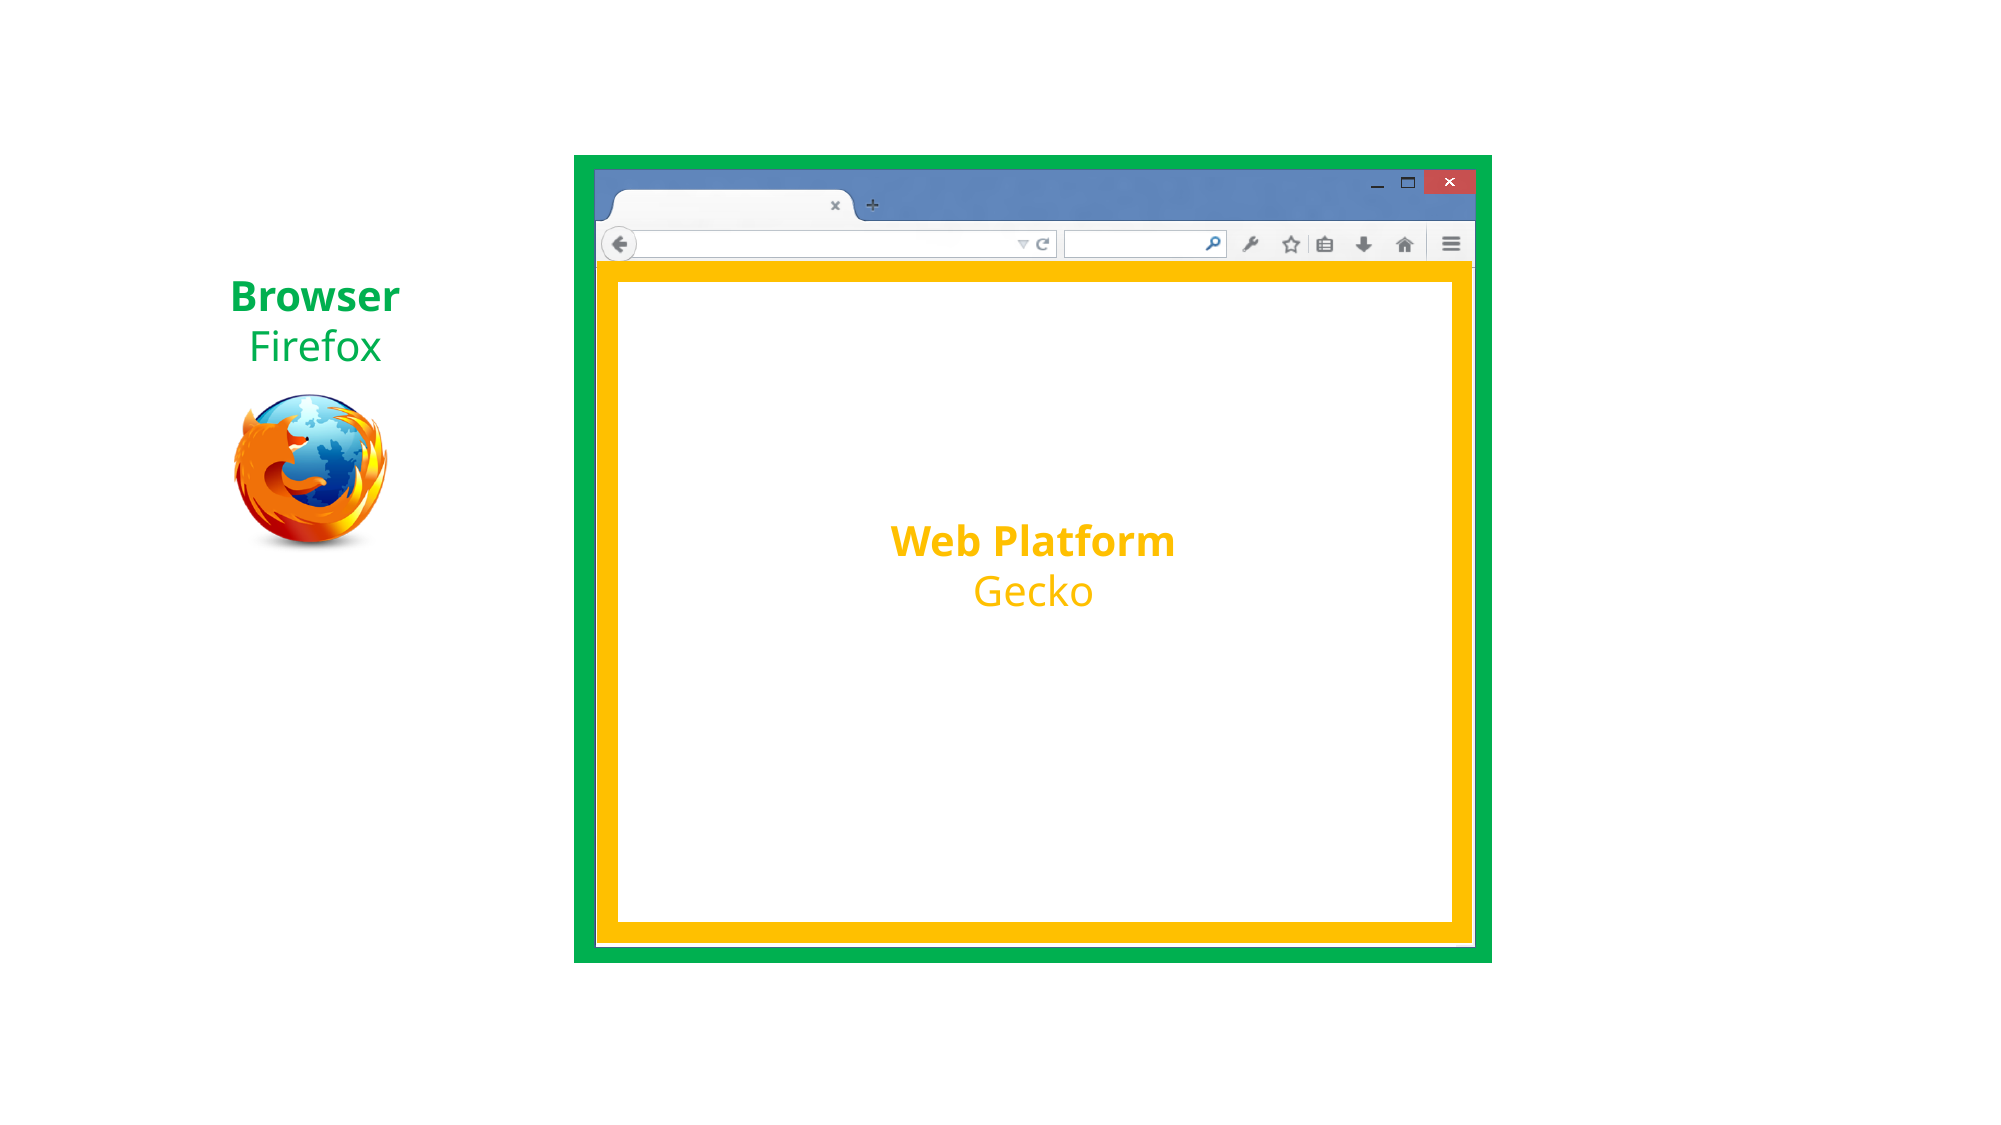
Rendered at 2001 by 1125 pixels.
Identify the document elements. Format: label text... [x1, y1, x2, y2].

text_box [584, 164, 1483, 953]
text_box Browser Firefox [112, 262, 519, 378]
picture [223, 376, 398, 565]
picture [594, 169, 1476, 948]
